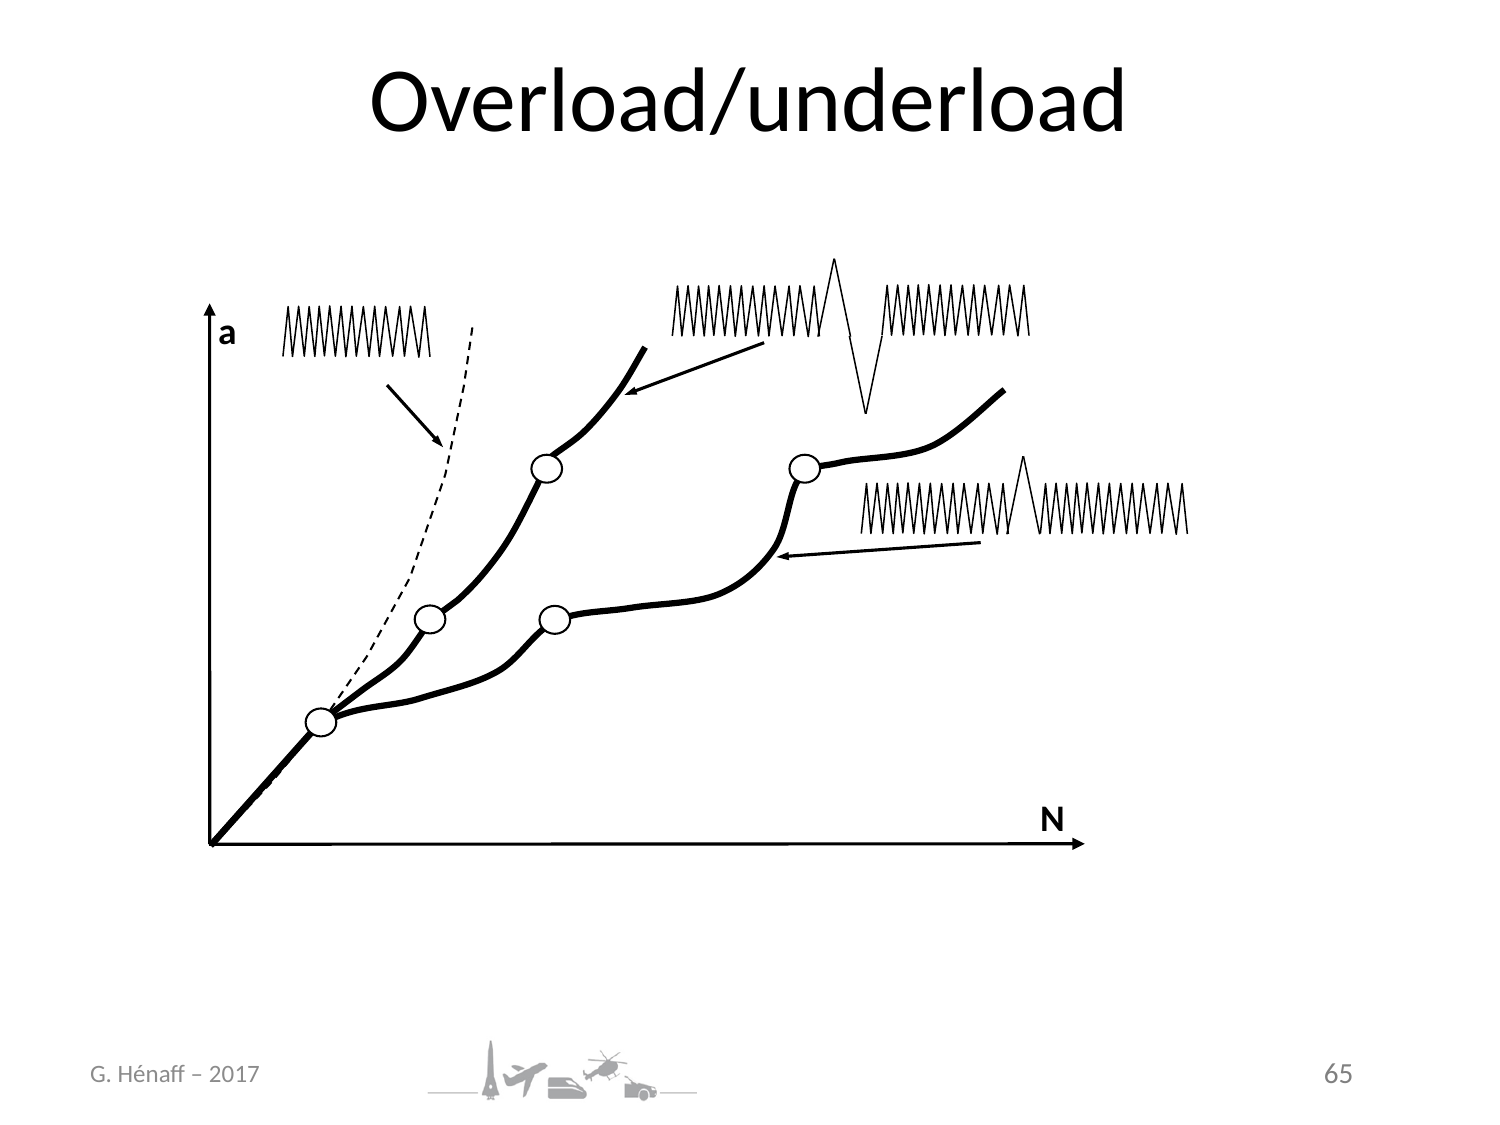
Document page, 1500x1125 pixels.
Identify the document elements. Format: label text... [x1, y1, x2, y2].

title Overload/underload [75, 1, 1425, 189]
picture [425, 1036, 697, 1103]
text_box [861, 456, 1188, 535]
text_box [209, 303, 1086, 845]
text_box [672, 258, 1030, 415]
text_box a [203, 299, 252, 360]
slide_number G. Hénaff – 2017 [75, 1042, 425, 1103]
